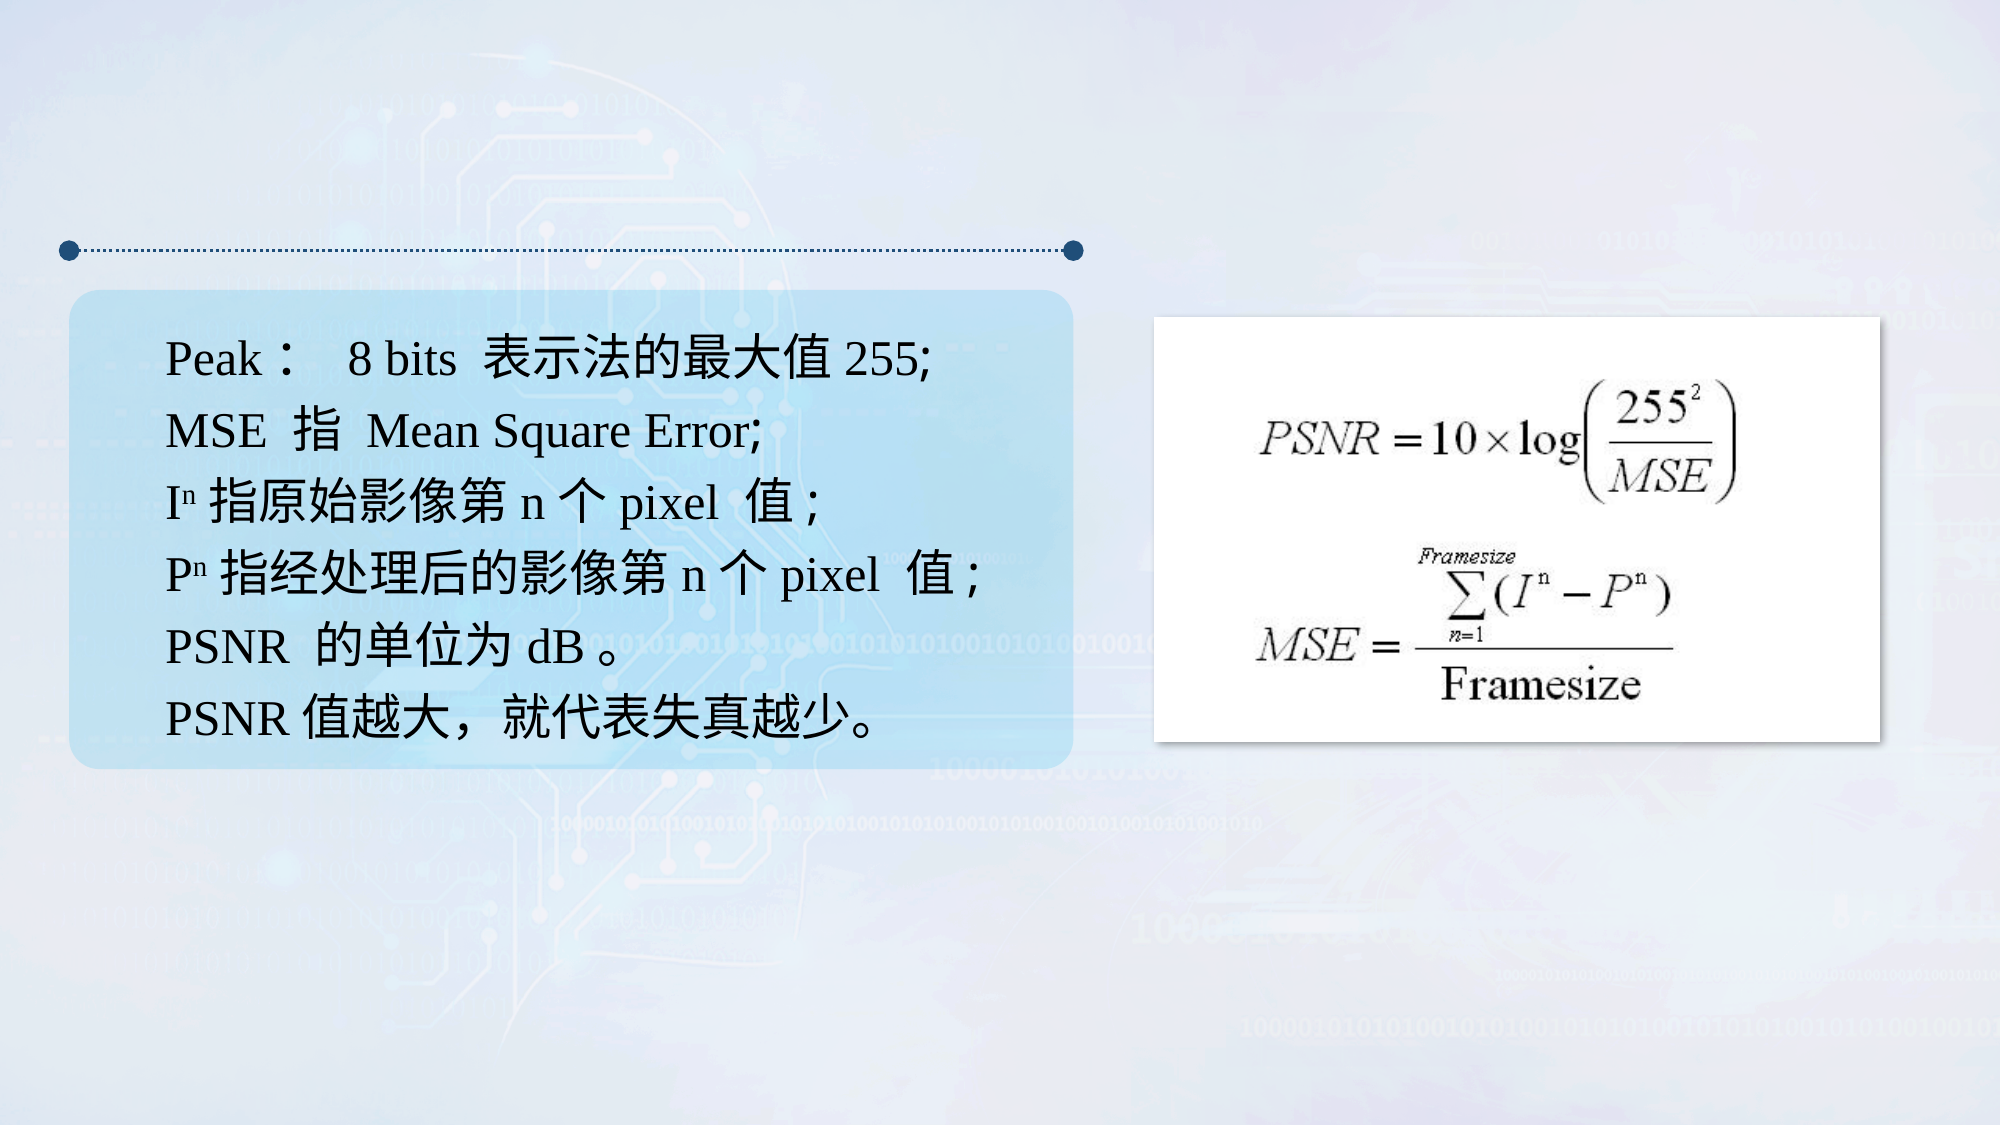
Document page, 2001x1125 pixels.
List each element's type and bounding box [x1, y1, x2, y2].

text_box [69, 250, 1074, 770]
picture [0, 0, 2000, 1125]
